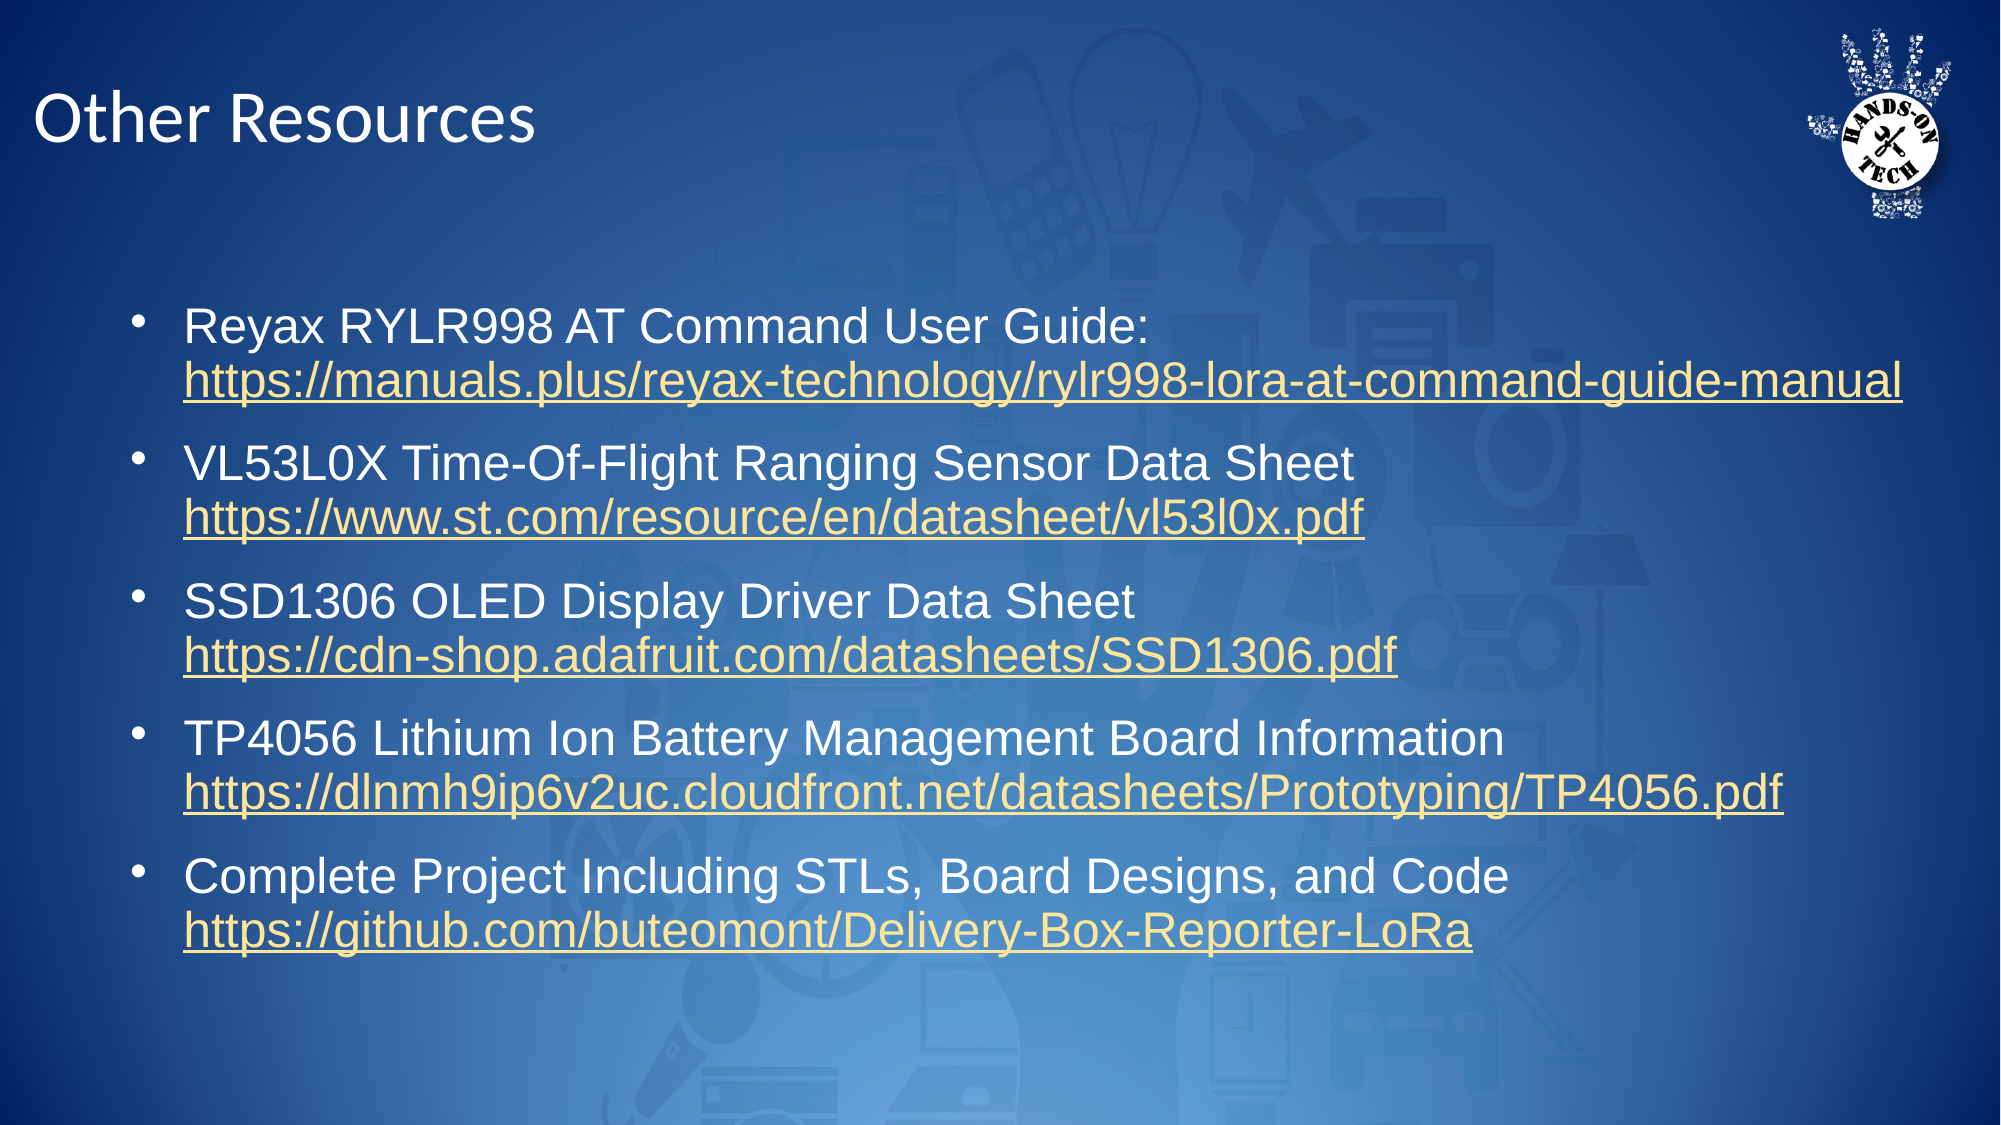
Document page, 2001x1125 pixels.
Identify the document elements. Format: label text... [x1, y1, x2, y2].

text_box Reyax RYLR998 AT Command User Guide: https://manuals.plus/reyax-technology/rylr998-lora-at-command-guide-manual VL53L0X Time-Of-Flight Ranging Sensor Data Sheet https://www.st.com/resource/en/datasheet/vl53l0x.pdf SSD1306 OLED Display Driver Data Sheet https://cdn-shop.adafruit.com/datasheets/SSD1306.pdf TP4056 Lithium Ion Battery Management Board Information https://dlnmh9ip6v2uc.cloudfront.net/datasheets/Prototyping/TP4056.pdf Complete Project Including STLs, Board Designs, and Code https://github.com/buteomont/Delivery-Box-Reporter-LoRa [112, 299, 1913, 949]
picture [0, 0, 2001, 1125]
title Other Resources [33, 3, 750, 222]
